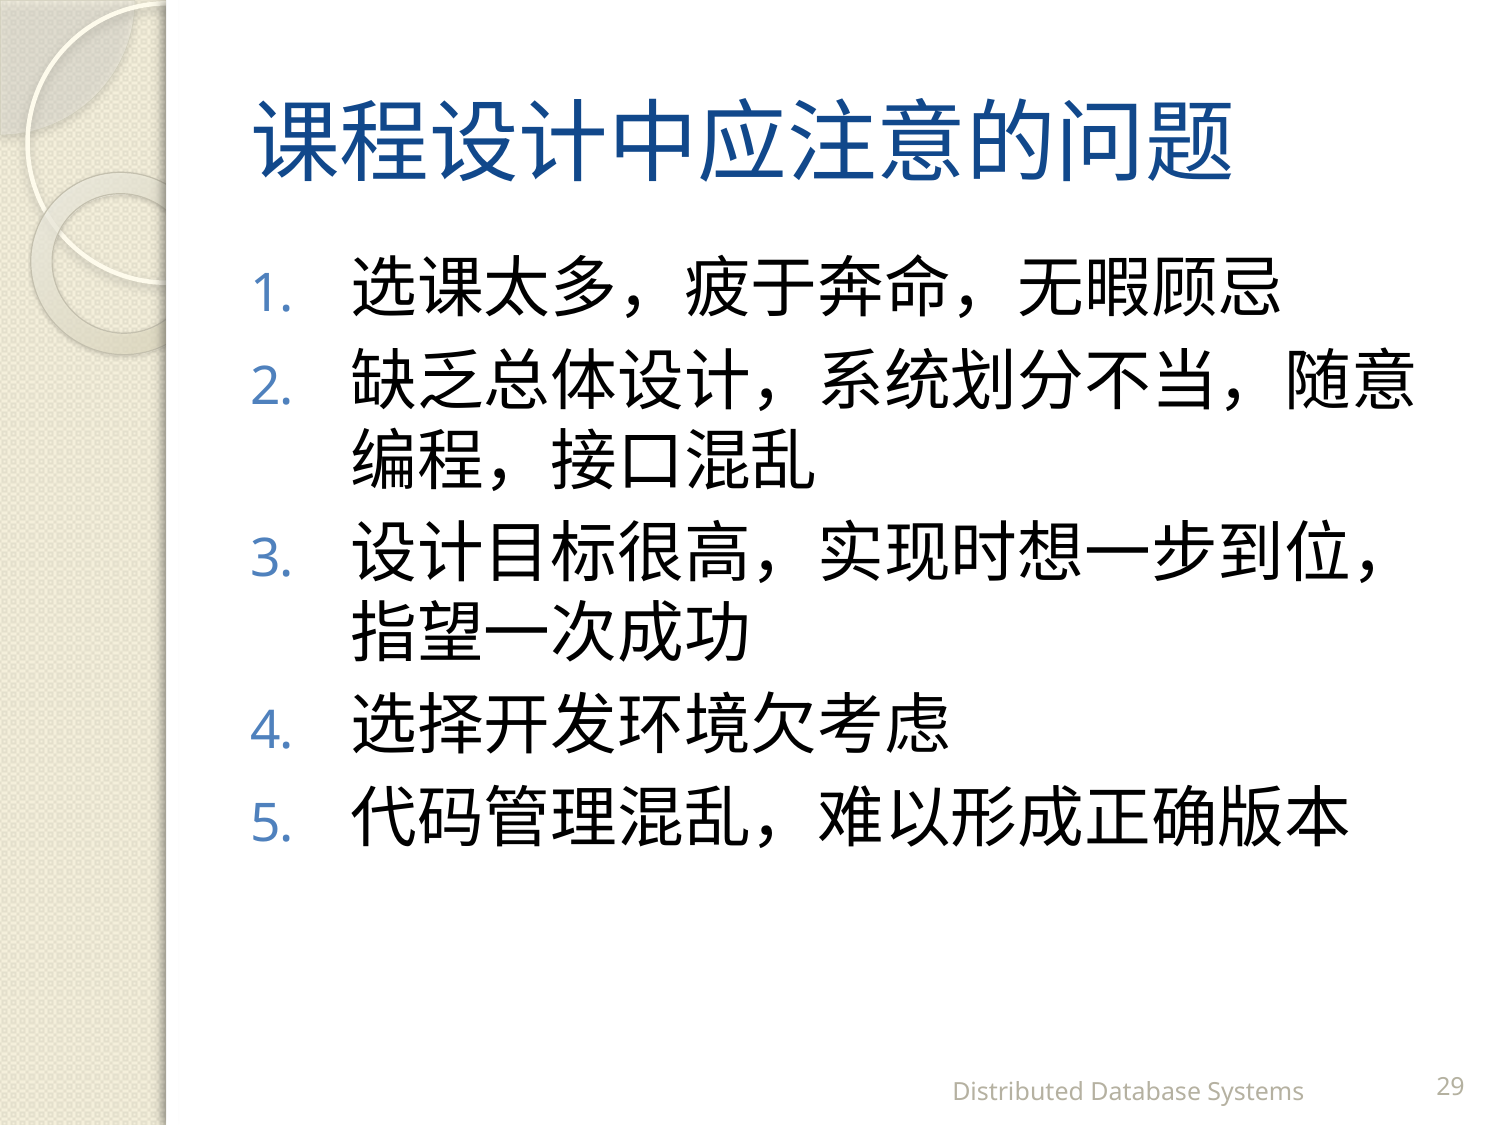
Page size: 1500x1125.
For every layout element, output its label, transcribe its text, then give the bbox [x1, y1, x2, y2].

list 选课太多，疲于奔命，无暇顾忌 缺乏总体设计，系统划分不当，随意编程，接口混乱 设计目标很高，实现时想一步到位，指望一次成功 选择开发环境欠考虑 代码管理混乱，难以形成正确版本 [235, 237, 1466, 1025]
title 课程设计中应注意的问题 [235, 45, 1466, 233]
slide_number 29 [1413, 1034, 1488, 1113]
footer Distributed Database Systems [937, 1034, 1413, 1113]
